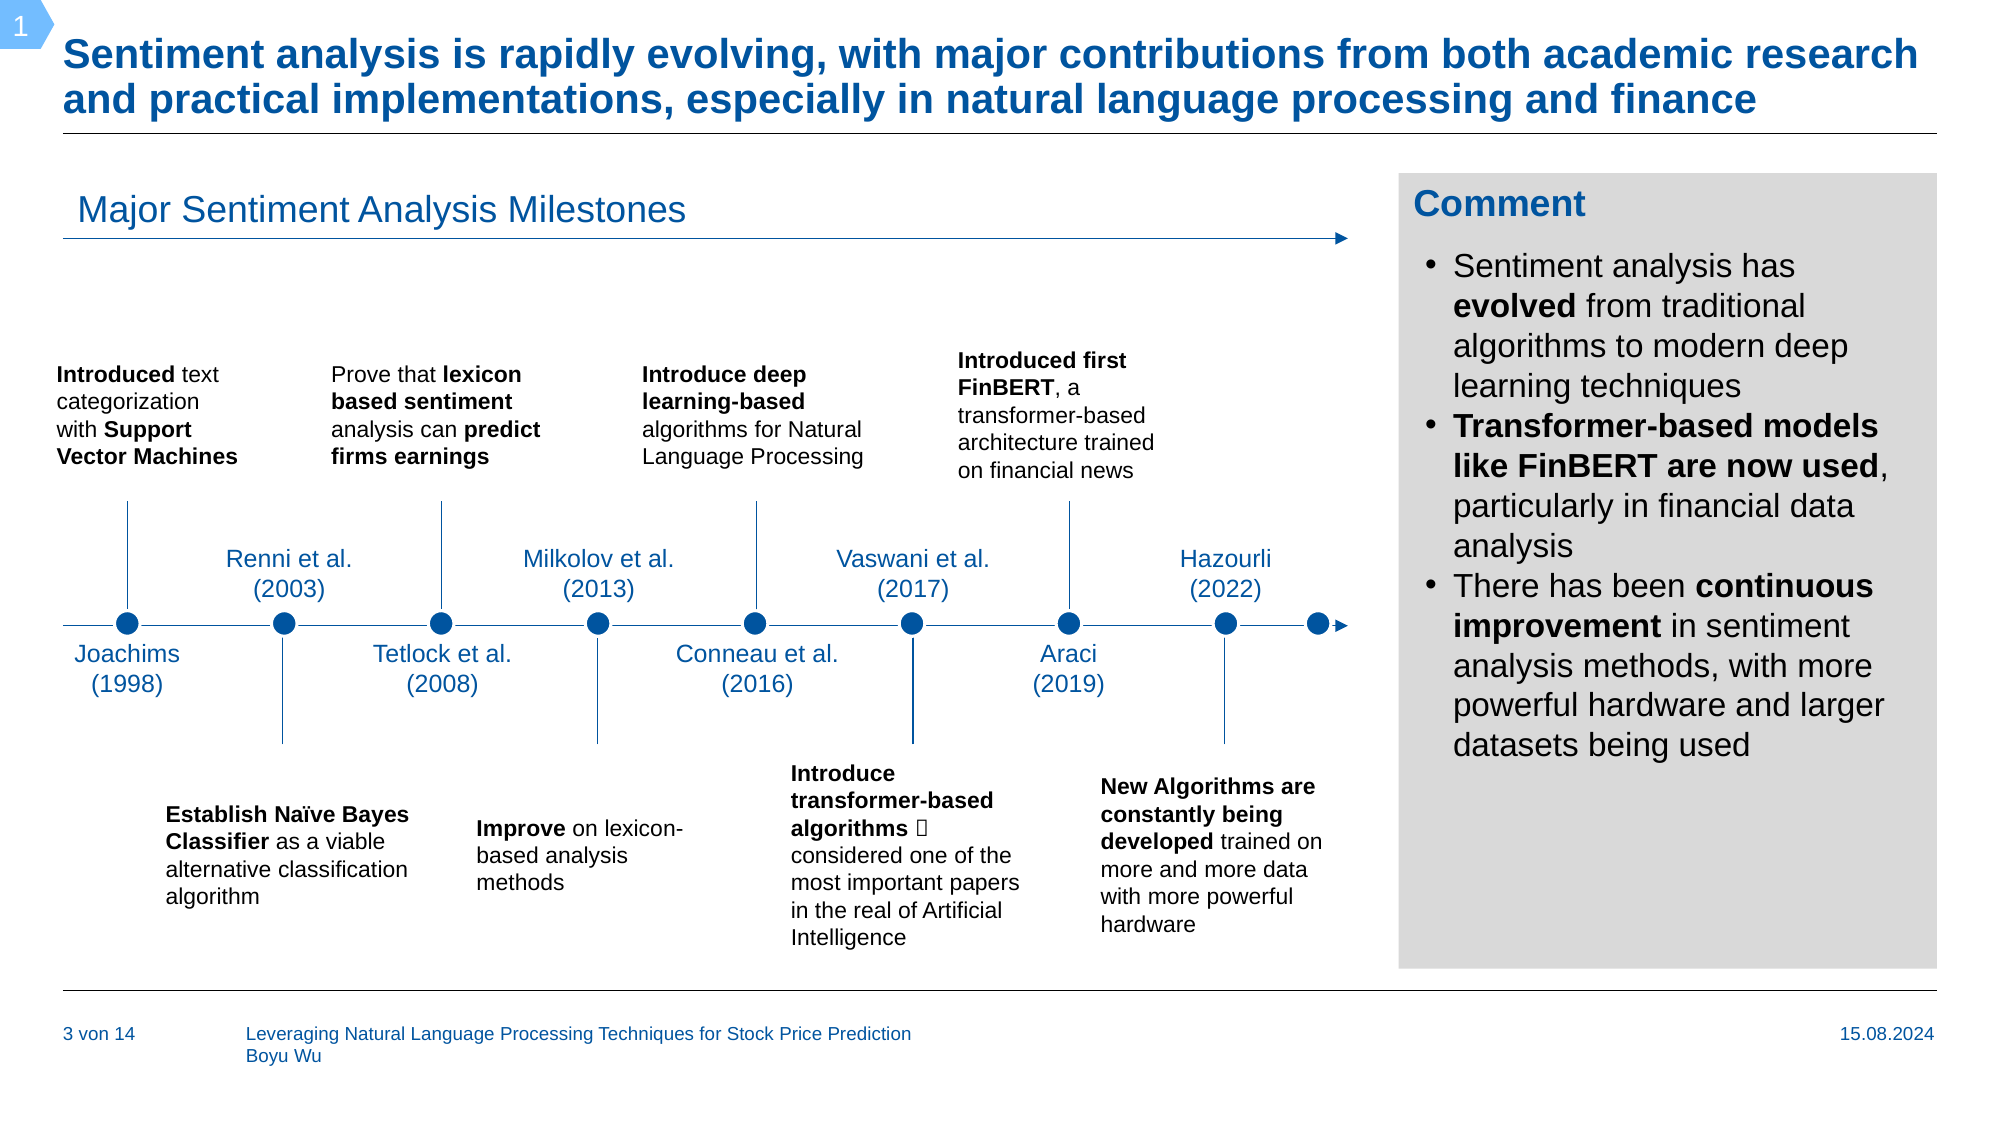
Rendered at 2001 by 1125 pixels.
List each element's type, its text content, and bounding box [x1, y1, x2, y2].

text_box [1055, 609, 1083, 625]
text_box [113, 609, 142, 625]
text_box Joachims (1998) [51, 637, 204, 698]
text_box Establish Naïve Bayes Classifier as a viable alternative classification algorithm [150, 824, 426, 885]
text_box [270, 626, 298, 638]
text_box Introduce deep learning-based algorithms for Natural Language Processing [626, 384, 882, 445]
text_box [1304, 626, 1332, 638]
text_box [1304, 609, 1333, 625]
text_box Introduce transformer-based algorithms  considered one of the most important papers in the real of Artificial Intelligence [775, 824, 1052, 885]
text_box [1398, 172, 1938, 970]
text_box Araci (2019) [992, 637, 1145, 698]
text_box [741, 609, 769, 625]
text_box [741, 626, 769, 638]
text_box Improve on lexicon-based analysis methods [461, 824, 737, 885]
text_box Milkolov et al. (2013) [505, 542, 693, 603]
text_box Tetlock et al. (2008) [355, 637, 530, 698]
text_box Major Sentiment Analysis Milestones [62, 177, 1158, 238]
text_box [270, 609, 299, 625]
text_box [1212, 609, 1240, 625]
text_box [427, 609, 456, 625]
text_box New Algorithms are constantly being developed trained on more and more data with more powerful hardware [1085, 824, 1362, 885]
text_box Conneau et al. (2016) [660, 637, 855, 698]
text_box [606, 411, 940, 472]
text_box Renni et al. (2003) [206, 542, 373, 603]
text_box [1212, 626, 1240, 638]
text_box Vaswani et al. (2017) [818, 542, 1009, 603]
text_box [898, 626, 926, 638]
text_box [113, 626, 141, 638]
text_box [584, 626, 612, 638]
text_box Introduced text categorization with Support Vector Machines [41, 384, 259, 445]
text_box Sentiment analysis has evolved from traditional algorithms to modern deep learning techniques Transformer-based models like FinBERT are now used, particularly in financial data analysis There has been continuous improvement in sentiment analysis methods, with more powerful hardware and larger datasets being used [1409, 236, 1915, 953]
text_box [0, 0, 55, 49]
text_box Hazourli (2022) [1149, 542, 1303, 603]
text_box [584, 609, 613, 625]
text_box [898, 609, 926, 625]
title Sentiment analysis is rapidly evolving, with major contributions from both academic research and practical implementations, especially in natural language processing and finance [63, 33, 1937, 123]
text_box Prove that lexicon based sentiment analysis can predict firms earnings [315, 384, 571, 445]
footer 3 von 14 [62, 1021, 223, 1087]
text_box [427, 626, 455, 638]
text_box Comment [1397, 171, 1604, 232]
text_box Introduced first FinBERT, a transformer-based architecture trained on financial news [942, 384, 1198, 445]
text_box [1055, 626, 1083, 638]
